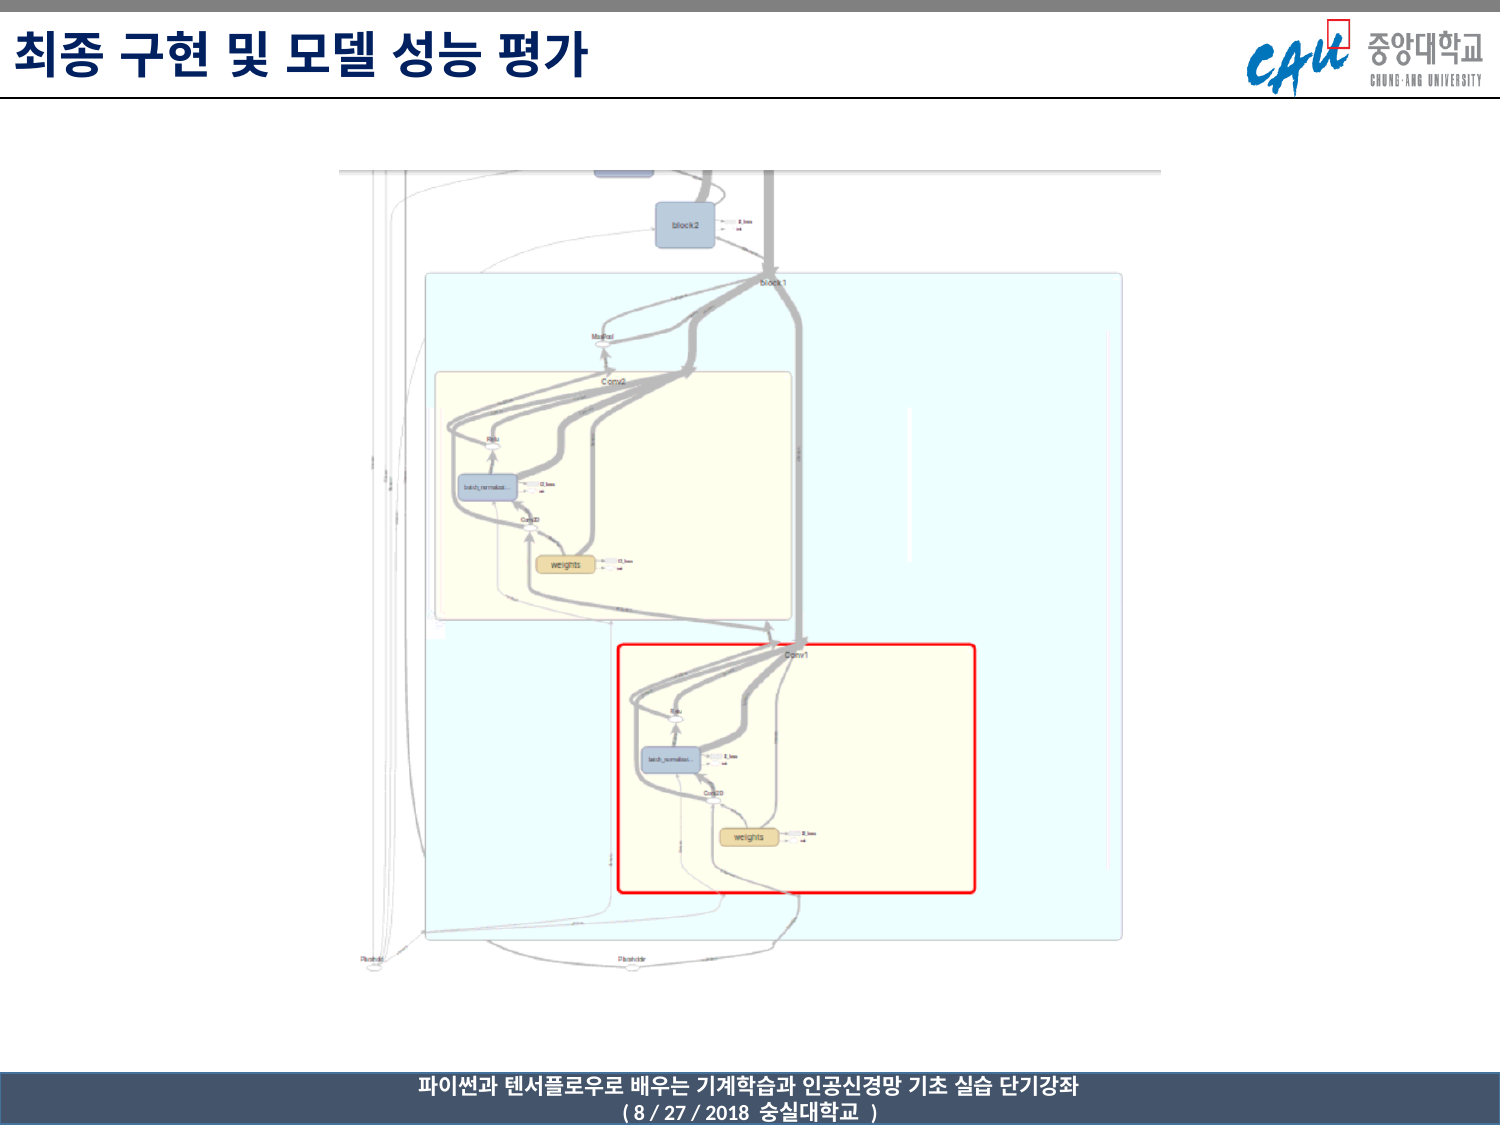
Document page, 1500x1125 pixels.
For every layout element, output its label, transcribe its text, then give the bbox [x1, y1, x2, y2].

picture [1227, 5, 1500, 110]
picture [339, 170, 1161, 1005]
text_box 최종 구현 및 모델 성능 평가 [0, 4, 1173, 103]
